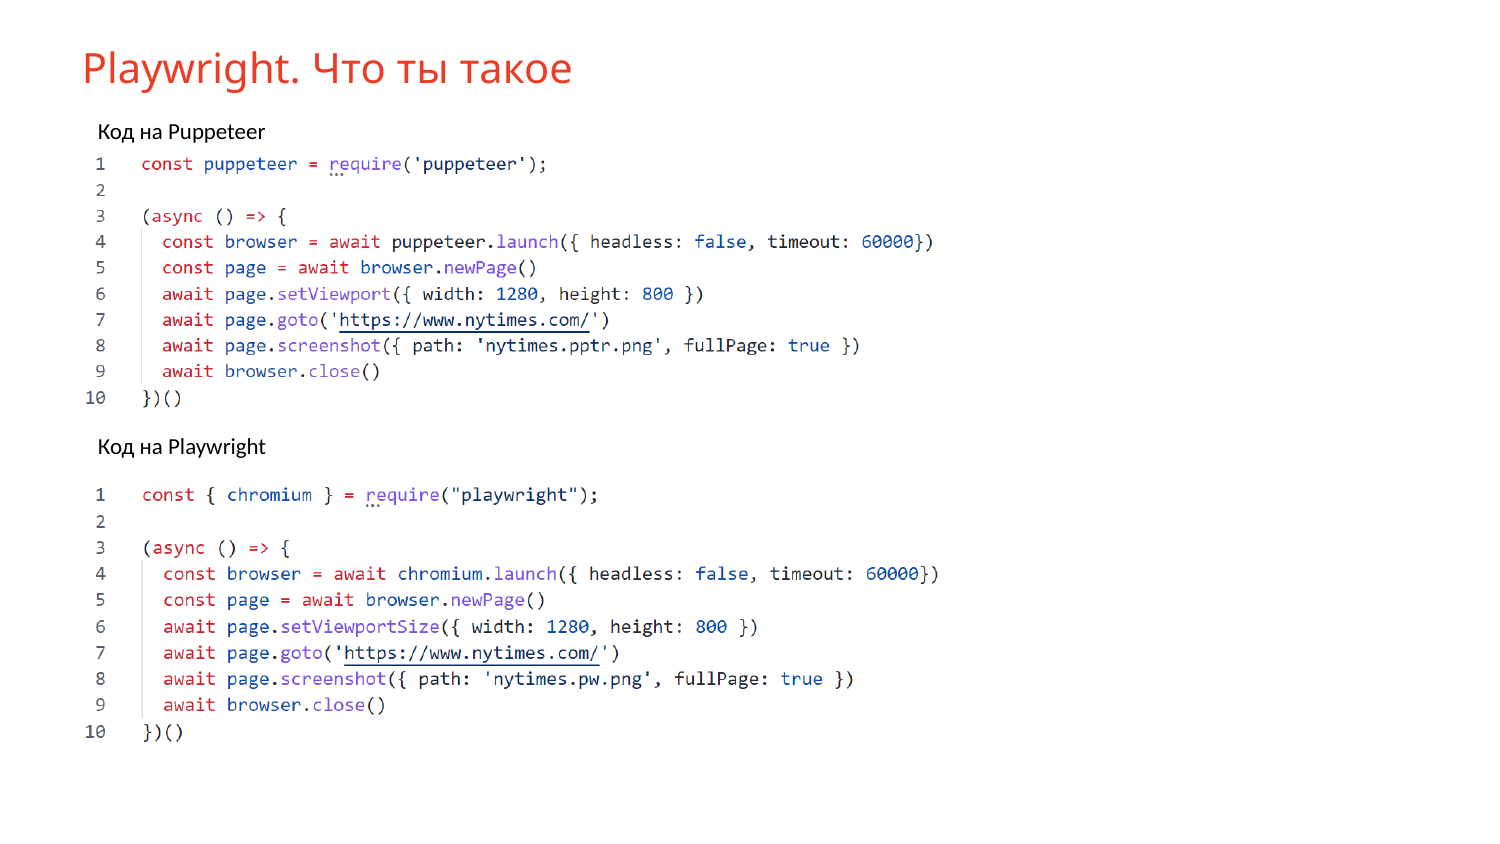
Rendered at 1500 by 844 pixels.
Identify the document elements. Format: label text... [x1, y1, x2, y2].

picture [81, 479, 943, 743]
text_box Playwright. Что ты такое [81, 26, 806, 107]
text_box Код на Playwright [83, 421, 282, 466]
picture [51, 150, 943, 408]
text_box Код на Puppeteer [83, 107, 281, 149]
